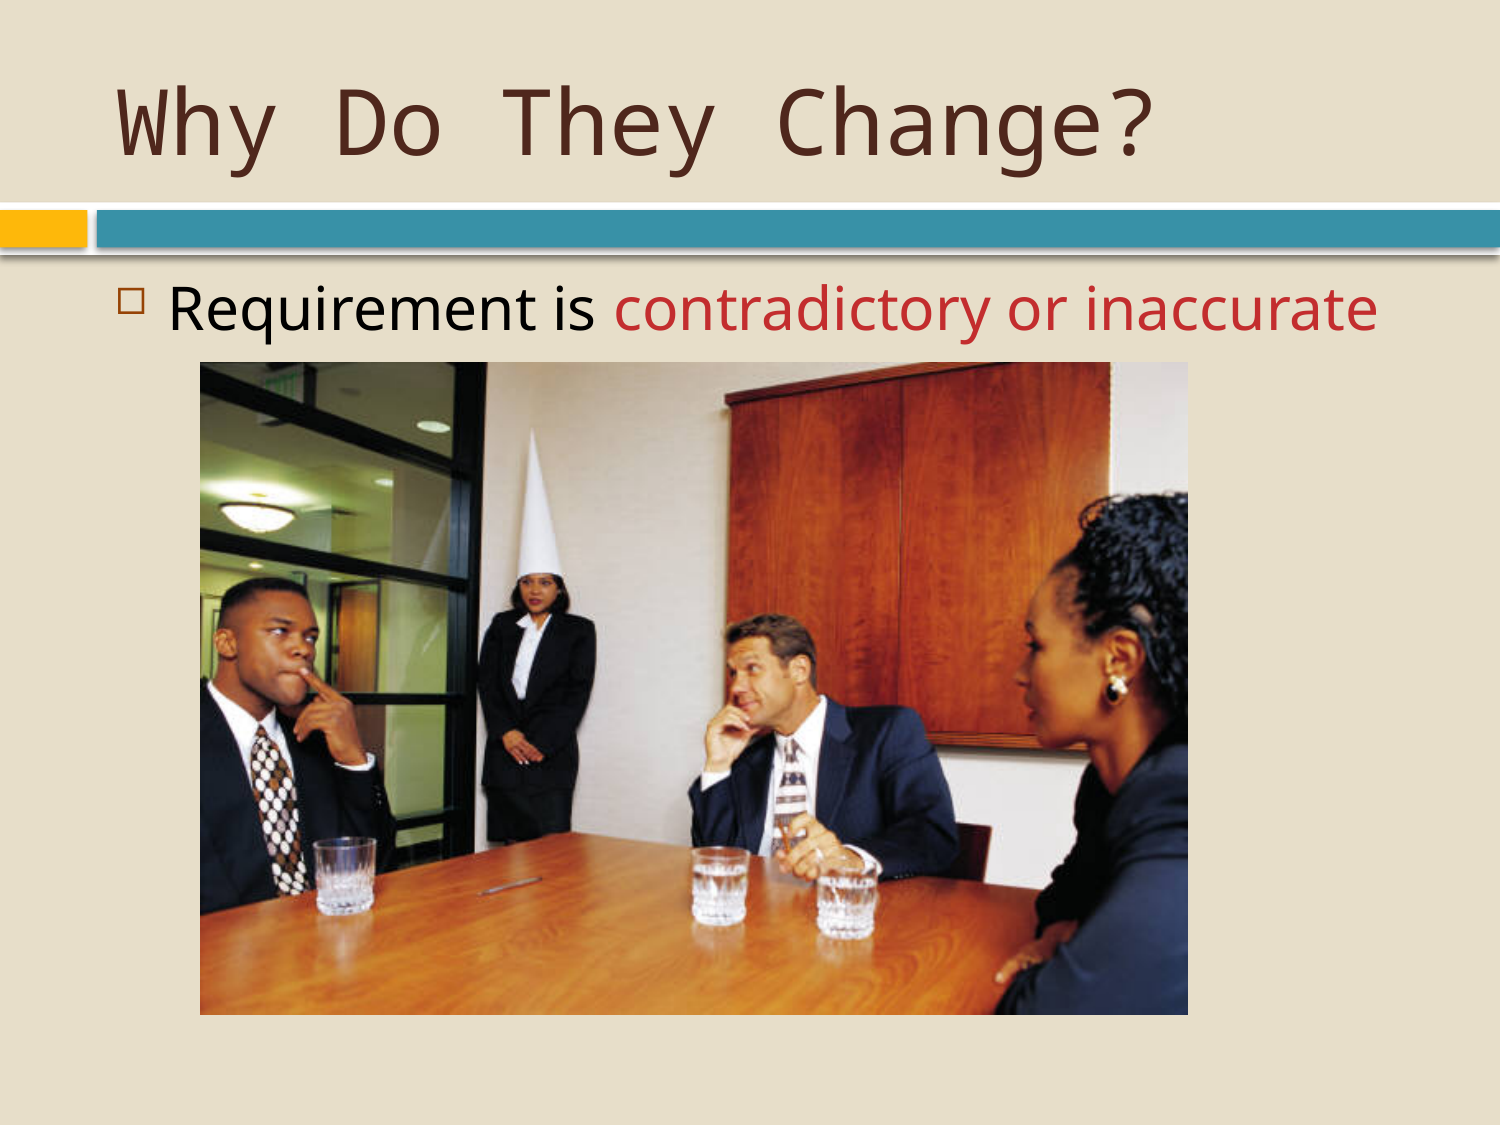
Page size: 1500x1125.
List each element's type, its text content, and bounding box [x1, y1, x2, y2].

list Requirement is contradictory or inaccurate [100, 262, 1438, 1100]
picture [199, 362, 1188, 1015]
title Why Do They Change? [100, 37, 1438, 200]
